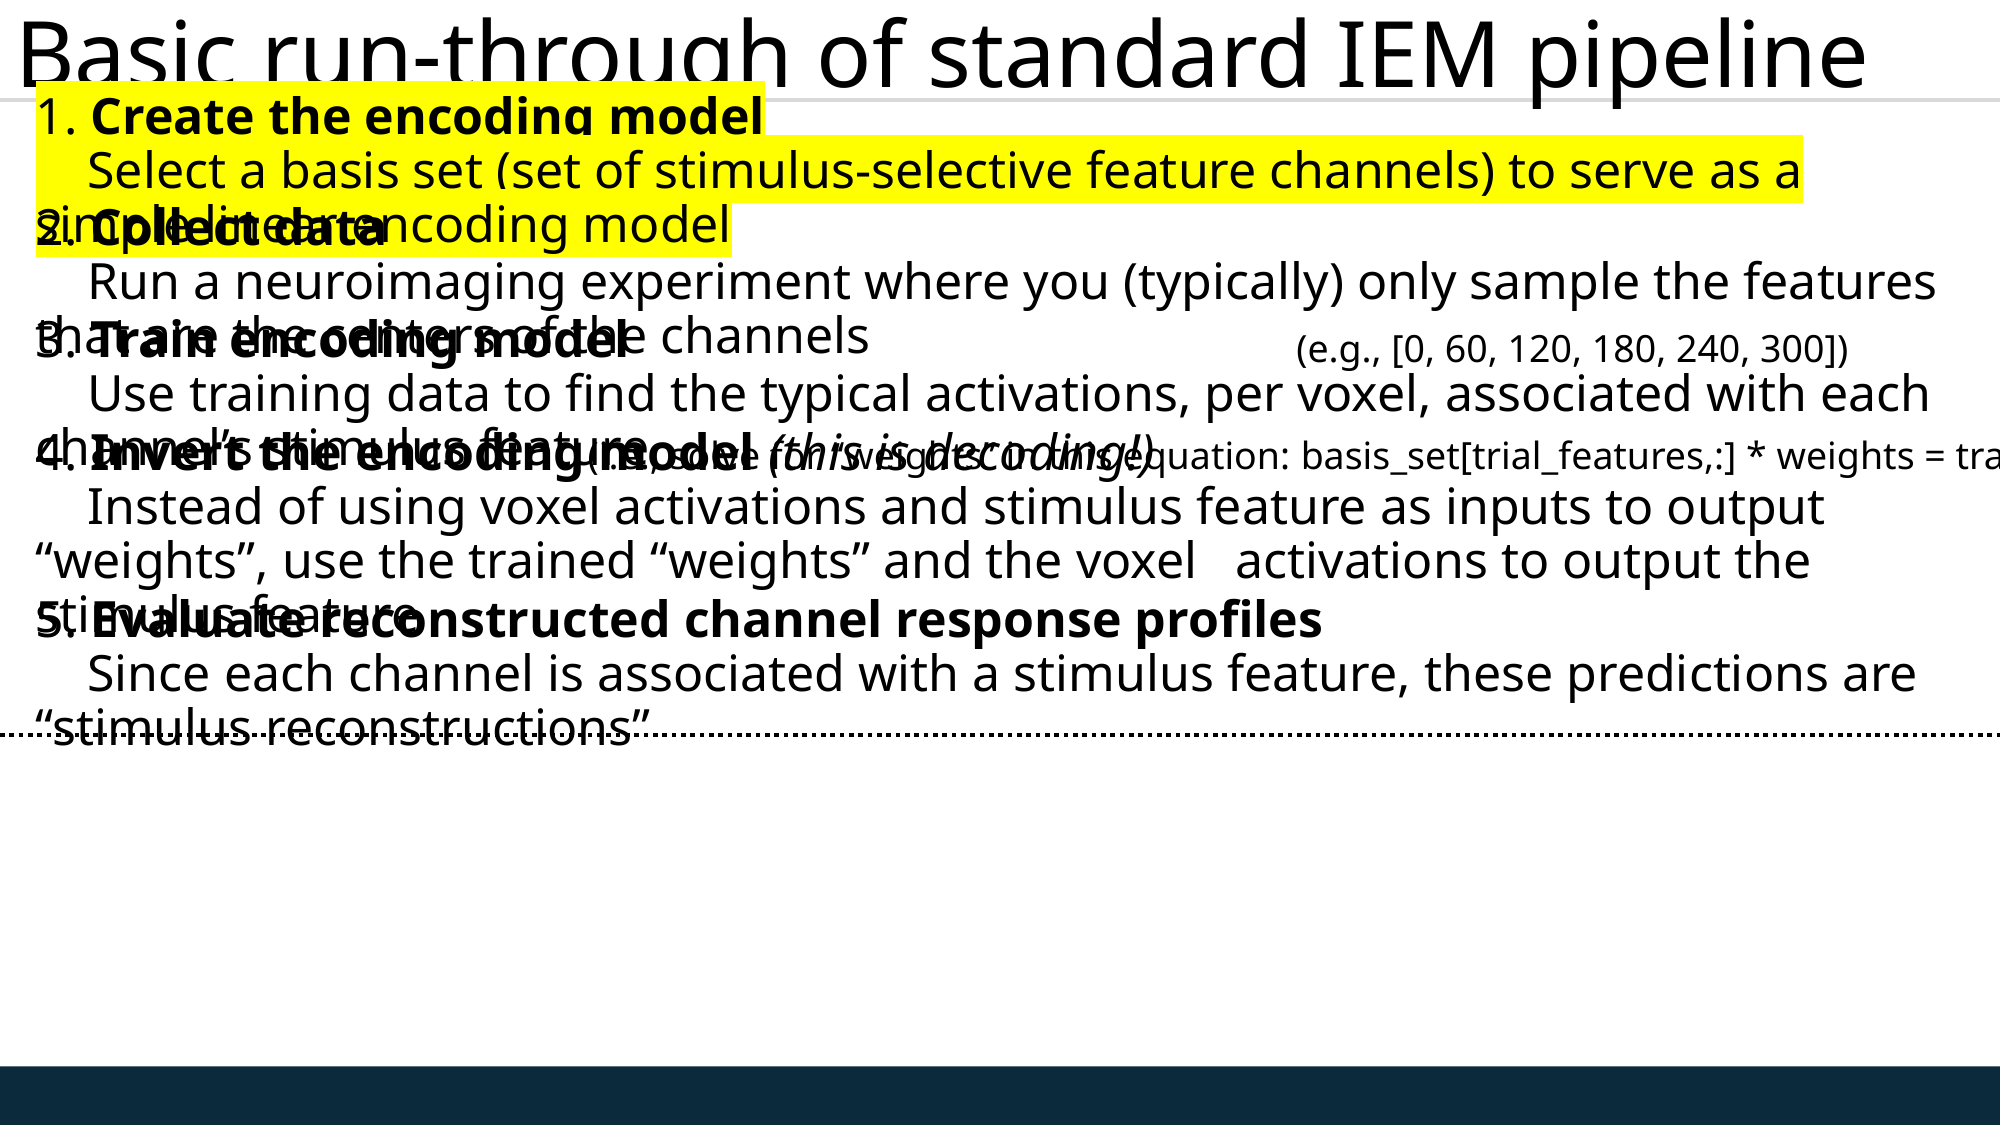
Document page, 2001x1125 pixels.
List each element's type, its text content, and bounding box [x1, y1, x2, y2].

text_box 2. Collect data Run a neuroimaging experiment where you (typically) only sample the features that are the centers of the channels [20, 240, 1980, 326]
text_box (e.g., [0, 60, 120, 180, 240, 300]) [1281, 317, 1864, 378]
title Basic run-through of standard IEM pipeline [0, 15, 1959, 101]
text_box 4. Invert the encoding model (this is decoding!) Instead of using voxel activations and stimulus feature as inputs to output “weights”, use the trained “weights” and the voxel activations to output the stimulus feature [20, 492, 1980, 578]
text_box (i.e., solve for “weights” in this equation: basis_set[trial_features,:] * weights = training_data) [573, 424, 2000, 485]
text_box 3. Train encoding model Use training data to find the typical activations, per voxel, associated with each channel’s stimulus feature [20, 353, 1980, 438]
text_box 5. Evaluate reconstructed channel response profiles Since each channel is associated with a stimulus feature, these predictions are “stimulus reconstructions” [20, 632, 1980, 718]
text_box 1. Create the encoding model Select a basis set (set of stimulus-selective feature channels) to serve as a simple linear encoding model [20, 130, 1980, 215]
